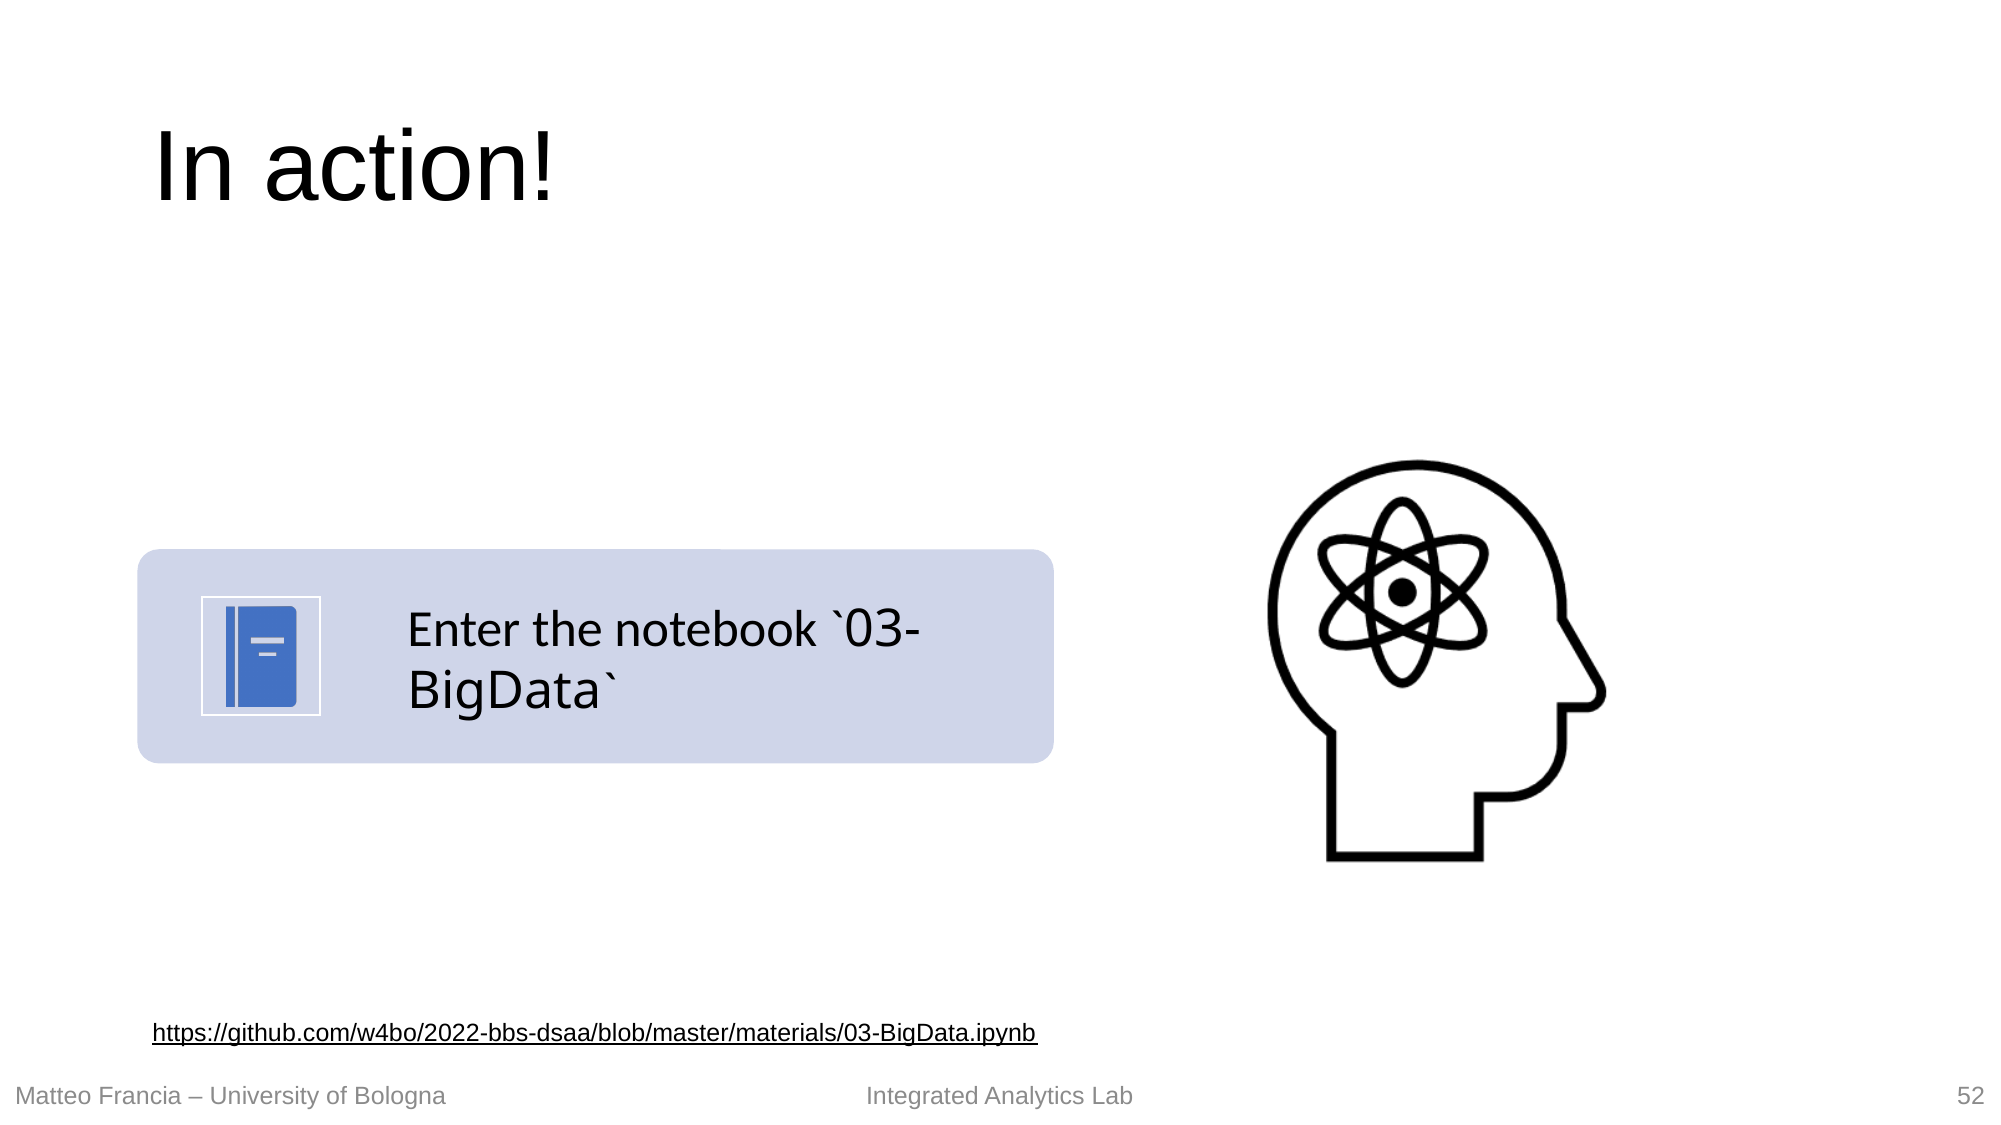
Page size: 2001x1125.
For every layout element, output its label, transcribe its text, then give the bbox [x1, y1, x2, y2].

title In action! [137, 59, 1863, 278]
picture [1198, 432, 1676, 910]
list https://github.com/w4bo/2022-bbs-dsaa/blob/master/materials/03-BigData.ipynb [137, 1003, 1863, 1064]
footer Matteo Francia – University of Bologna [0, 1065, 466, 1125]
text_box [137, 299, 1054, 1014]
slide_number 52 [1550, 1065, 2000, 1125]
